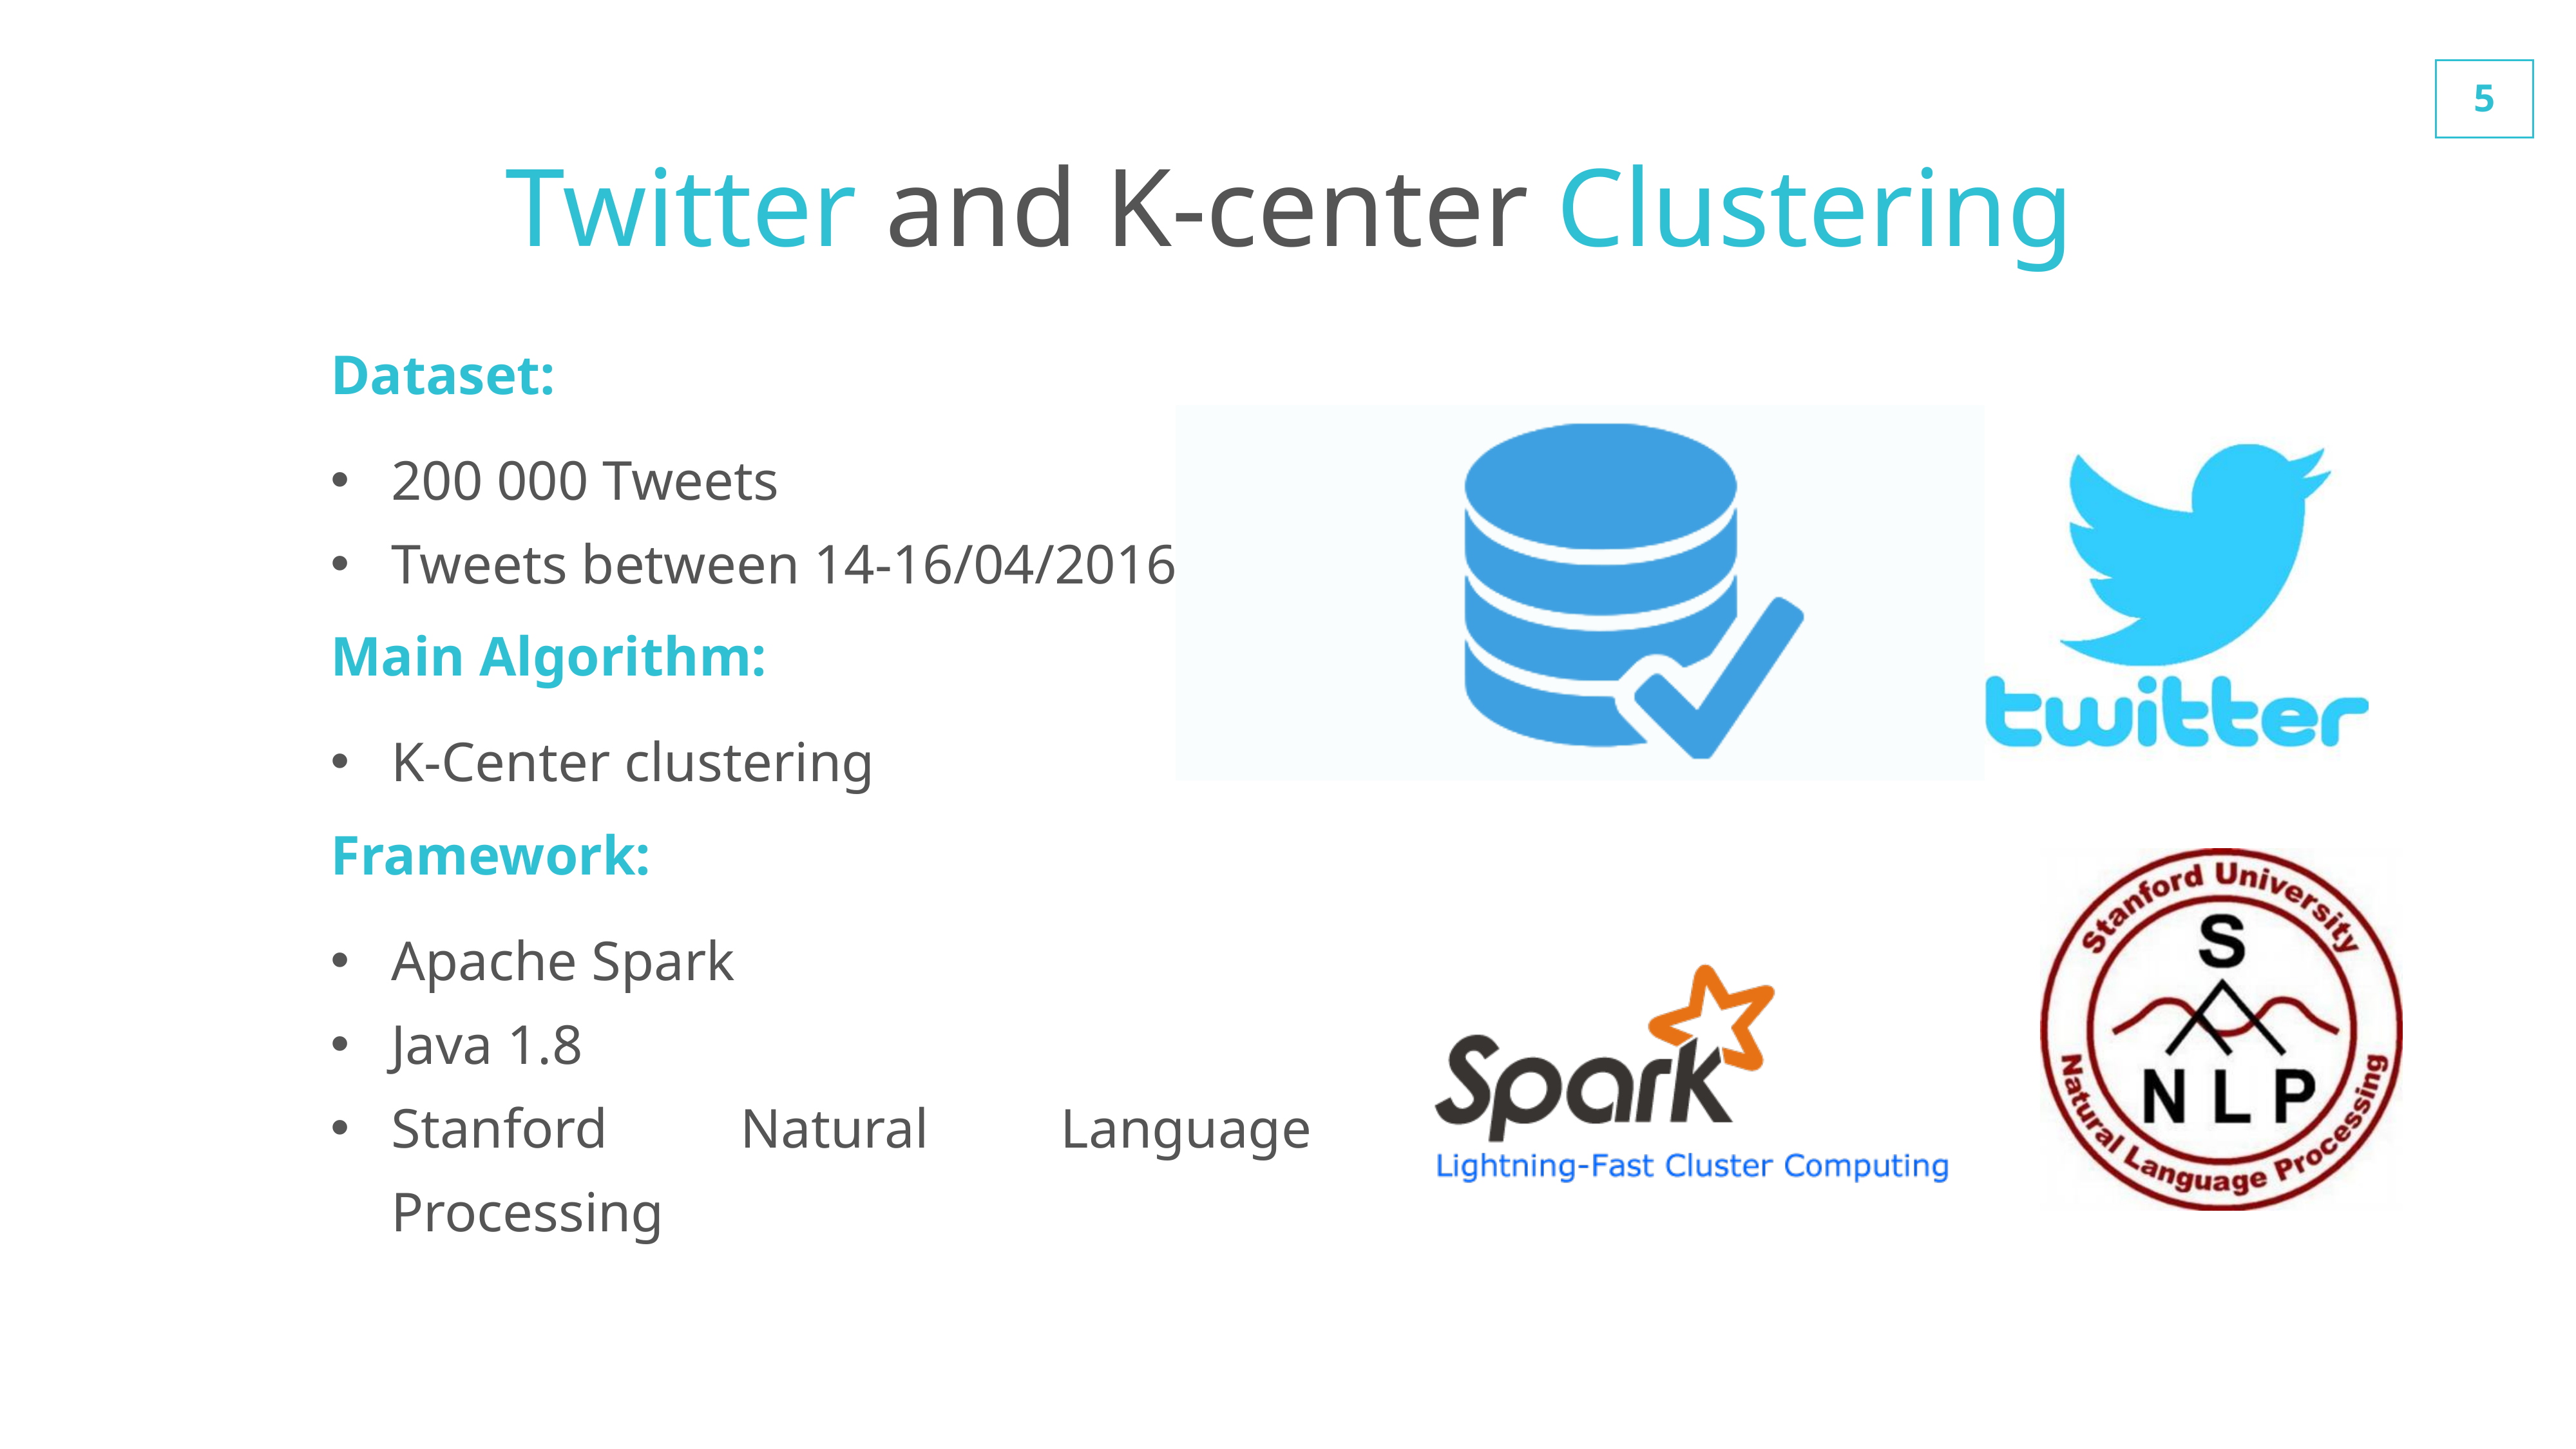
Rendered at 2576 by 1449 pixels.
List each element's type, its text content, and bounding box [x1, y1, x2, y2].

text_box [321, 617, 1487, 790]
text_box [321, 336, 1487, 601]
picture [1176, 405, 2369, 789]
picture [2040, 848, 2403, 1211]
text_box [321, 817, 1487, 1167]
text_box Twitter and K-center Clustering [495, 134, 2084, 273]
picture [1387, 934, 1975, 1230]
